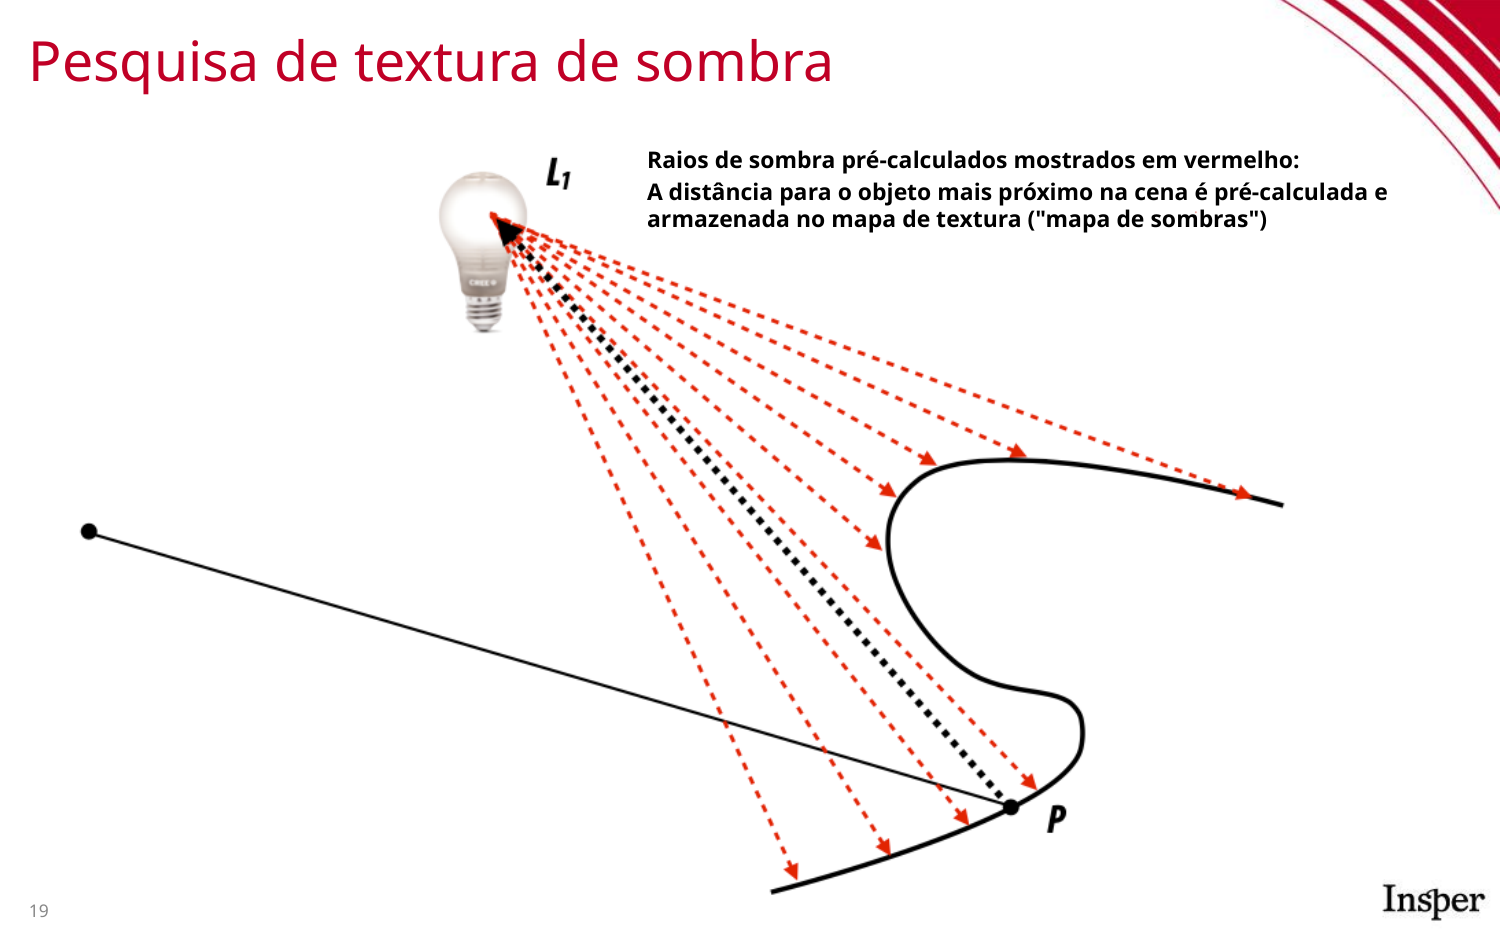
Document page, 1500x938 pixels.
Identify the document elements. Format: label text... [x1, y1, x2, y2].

slide_number 19 [0, 887, 78, 938]
title Pesquisa de textura de sombra [13, 18, 1397, 104]
list Raios de sombra pré-calculados mostrados em vermelho: A distância para o objeto mais próximo na cena é pré-calculada e armazenada no mapa de textura ("mapa de sombras") [632, 137, 1482, 876]
picture [77, 0, 1500, 938]
